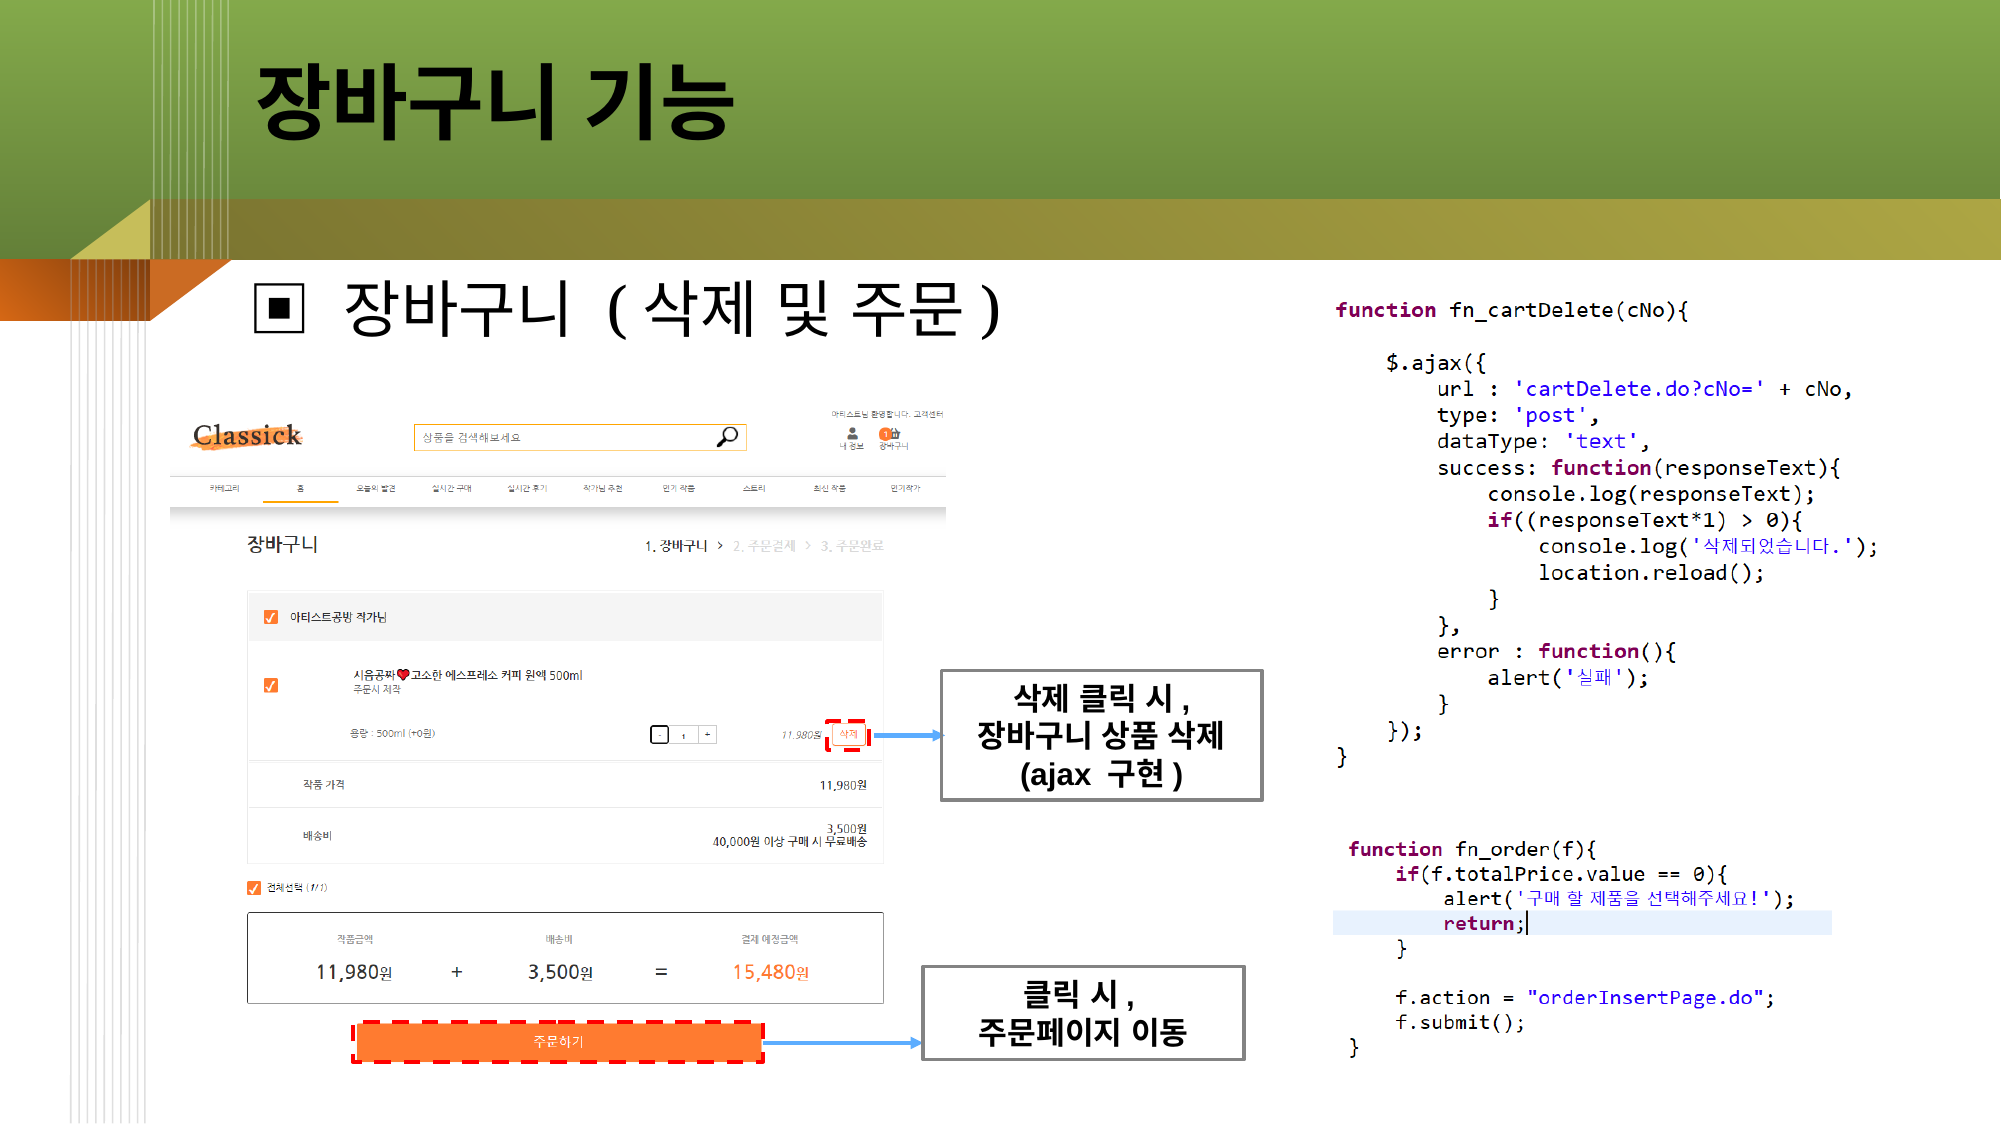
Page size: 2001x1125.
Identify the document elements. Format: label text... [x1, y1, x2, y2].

picture [169, 403, 946, 1075]
text_box 클릭 시, 주문페이지 이동 [954, 965, 1246, 1061]
picture [1333, 822, 1833, 1067]
text_box 삭제 클릭 시, 장바구니 상품 삭제 (ajax 구현) [954, 669, 1264, 802]
picture [1325, 284, 1980, 772]
title 장바구니 기능 [240, 6, 1916, 194]
list ▣ 장바구니 (삭제 및 주문) [233, 262, 1900, 1005]
